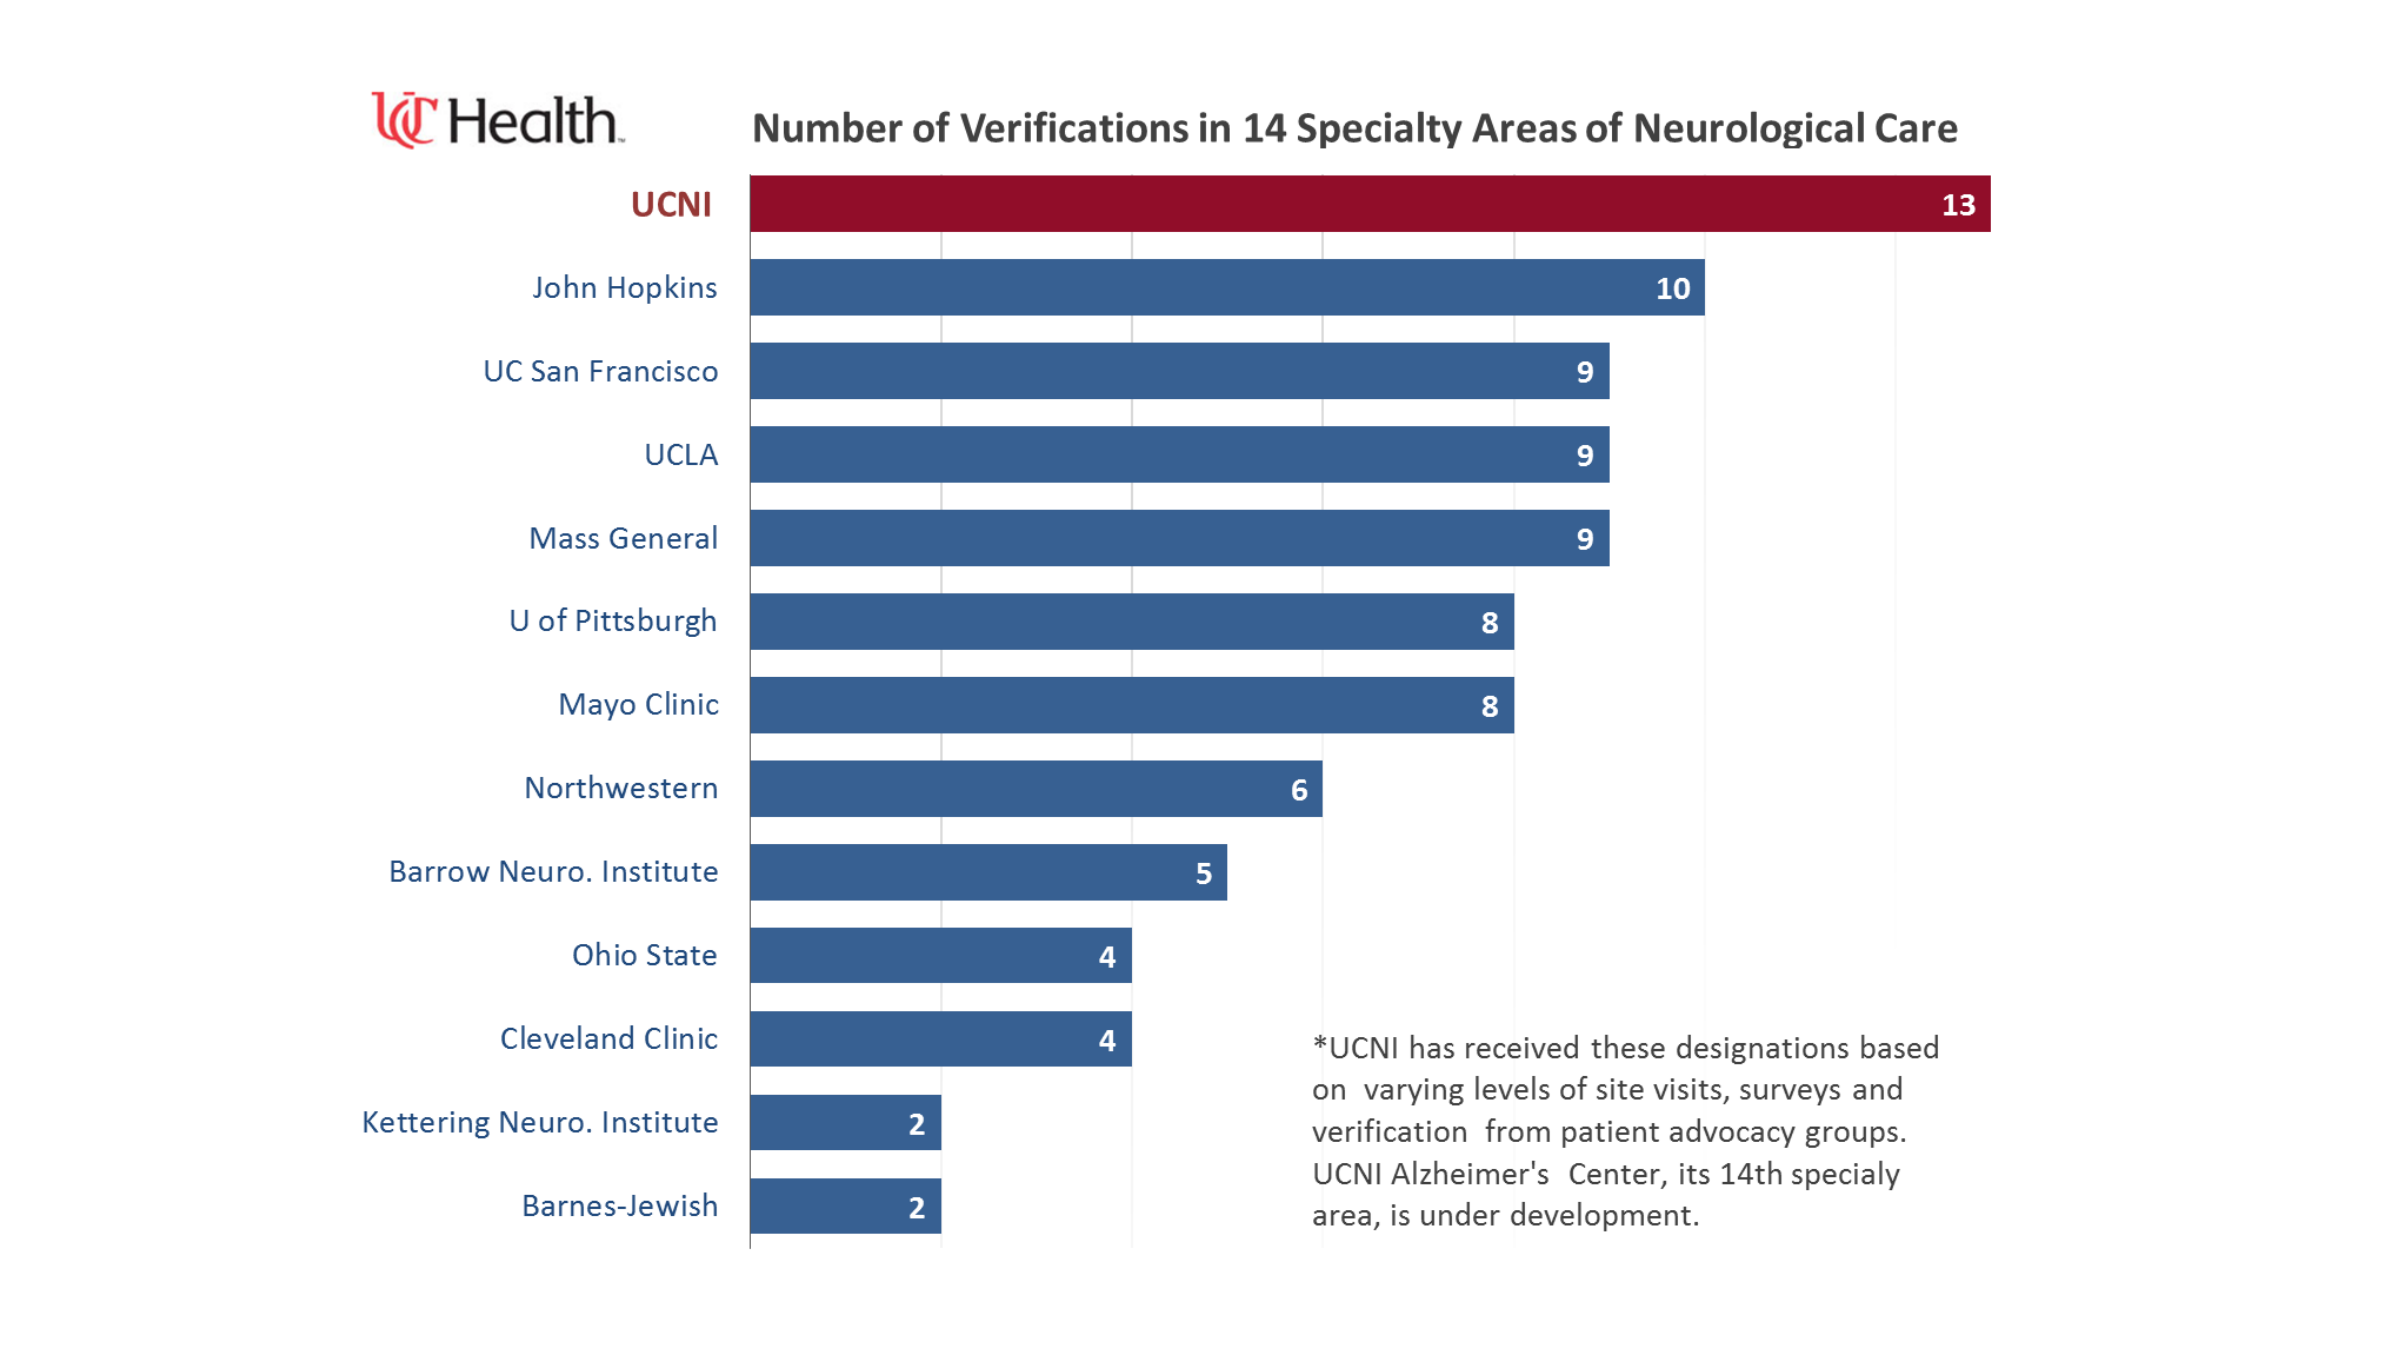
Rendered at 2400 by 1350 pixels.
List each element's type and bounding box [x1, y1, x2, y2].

picture [344, 59, 2018, 1276]
